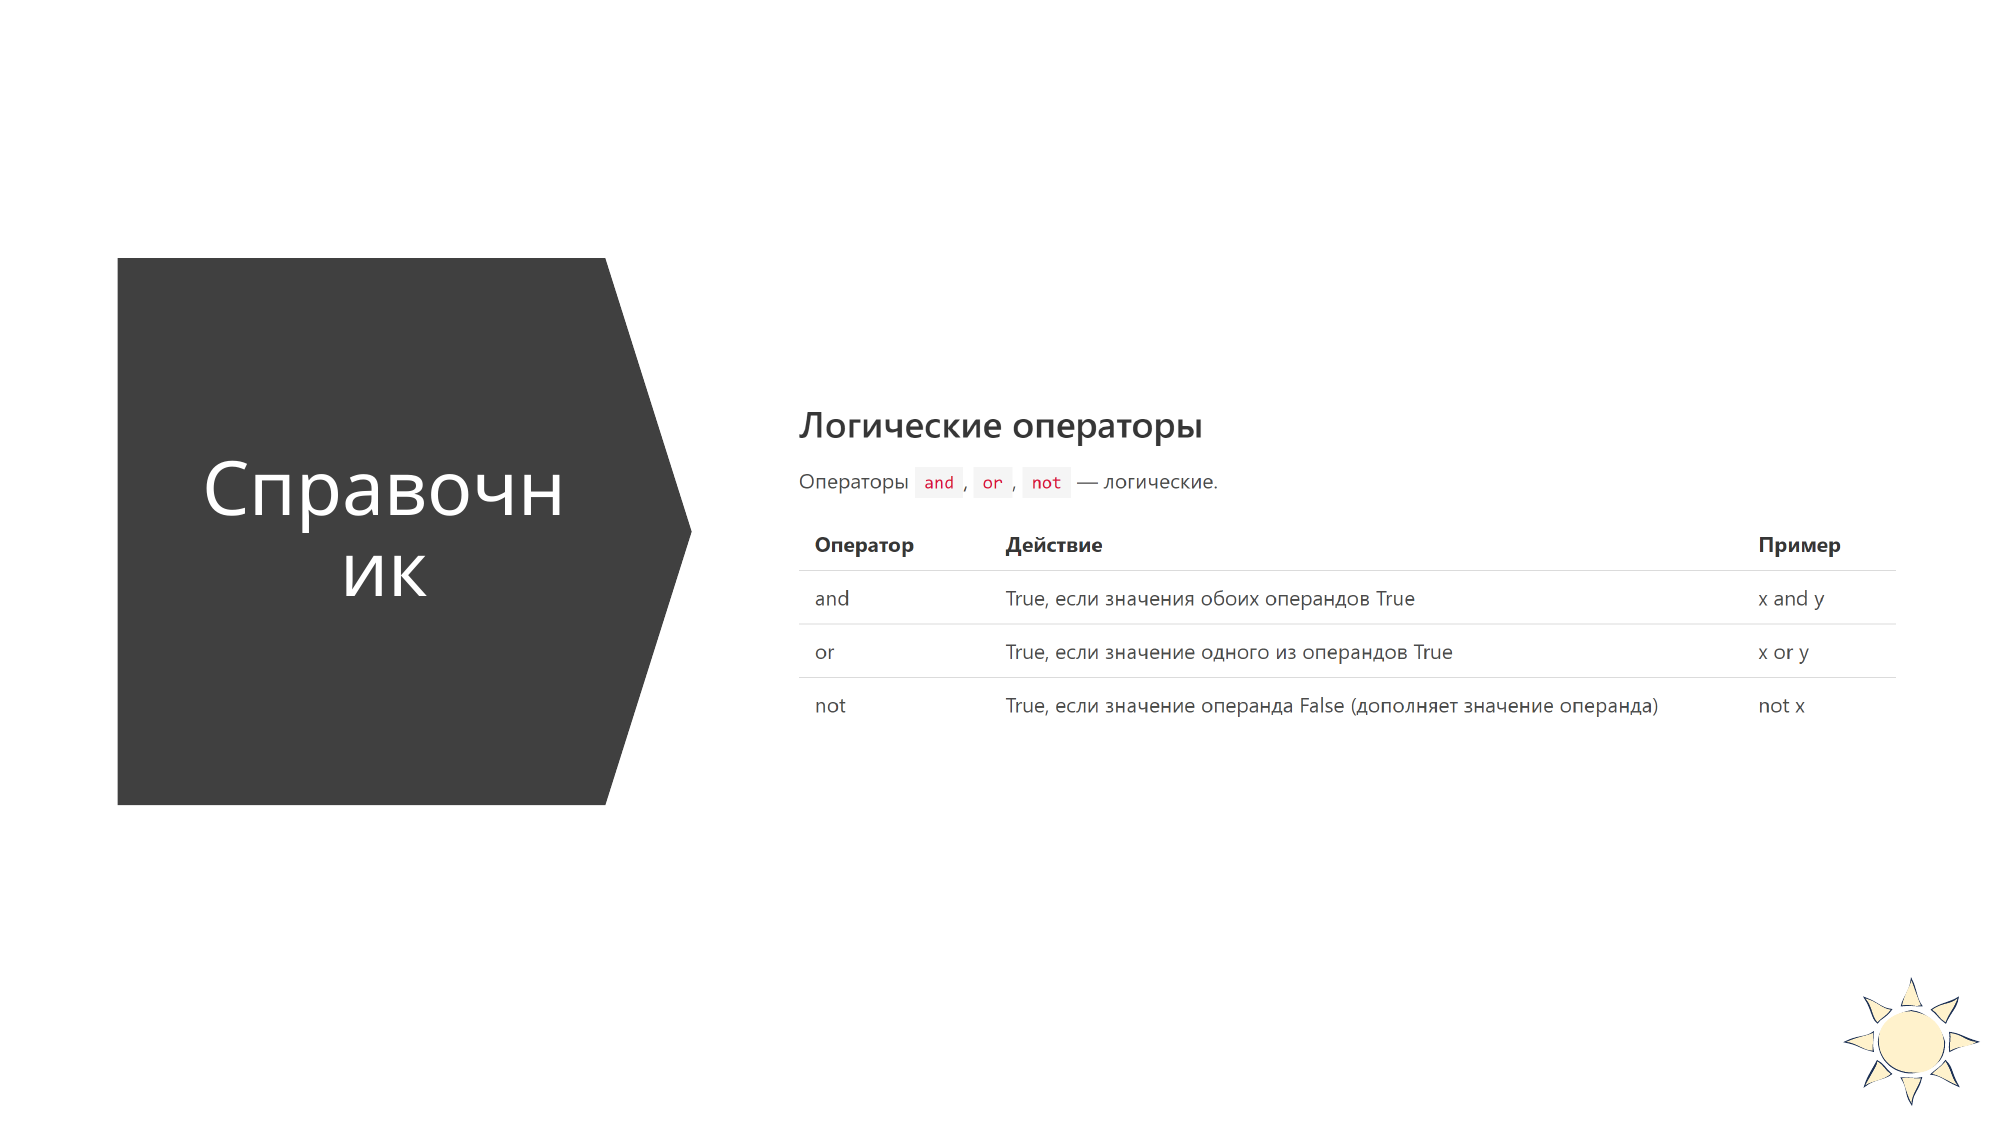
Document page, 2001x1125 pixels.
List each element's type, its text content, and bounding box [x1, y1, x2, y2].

text_box [1929, 1059, 1960, 1088]
text_box [1900, 1077, 1923, 1107]
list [783, 385, 1896, 739]
title Справочник [168, 322, 601, 741]
text_box [116, 257, 693, 807]
text_box [1930, 996, 1959, 1024]
text_box [1900, 977, 1923, 1007]
text_box [1877, 1010, 1946, 1074]
text_box [1843, 1031, 1874, 1052]
text_box [1863, 996, 1893, 1024]
text_box [1948, 1031, 1981, 1053]
text_box [1863, 1059, 1893, 1088]
